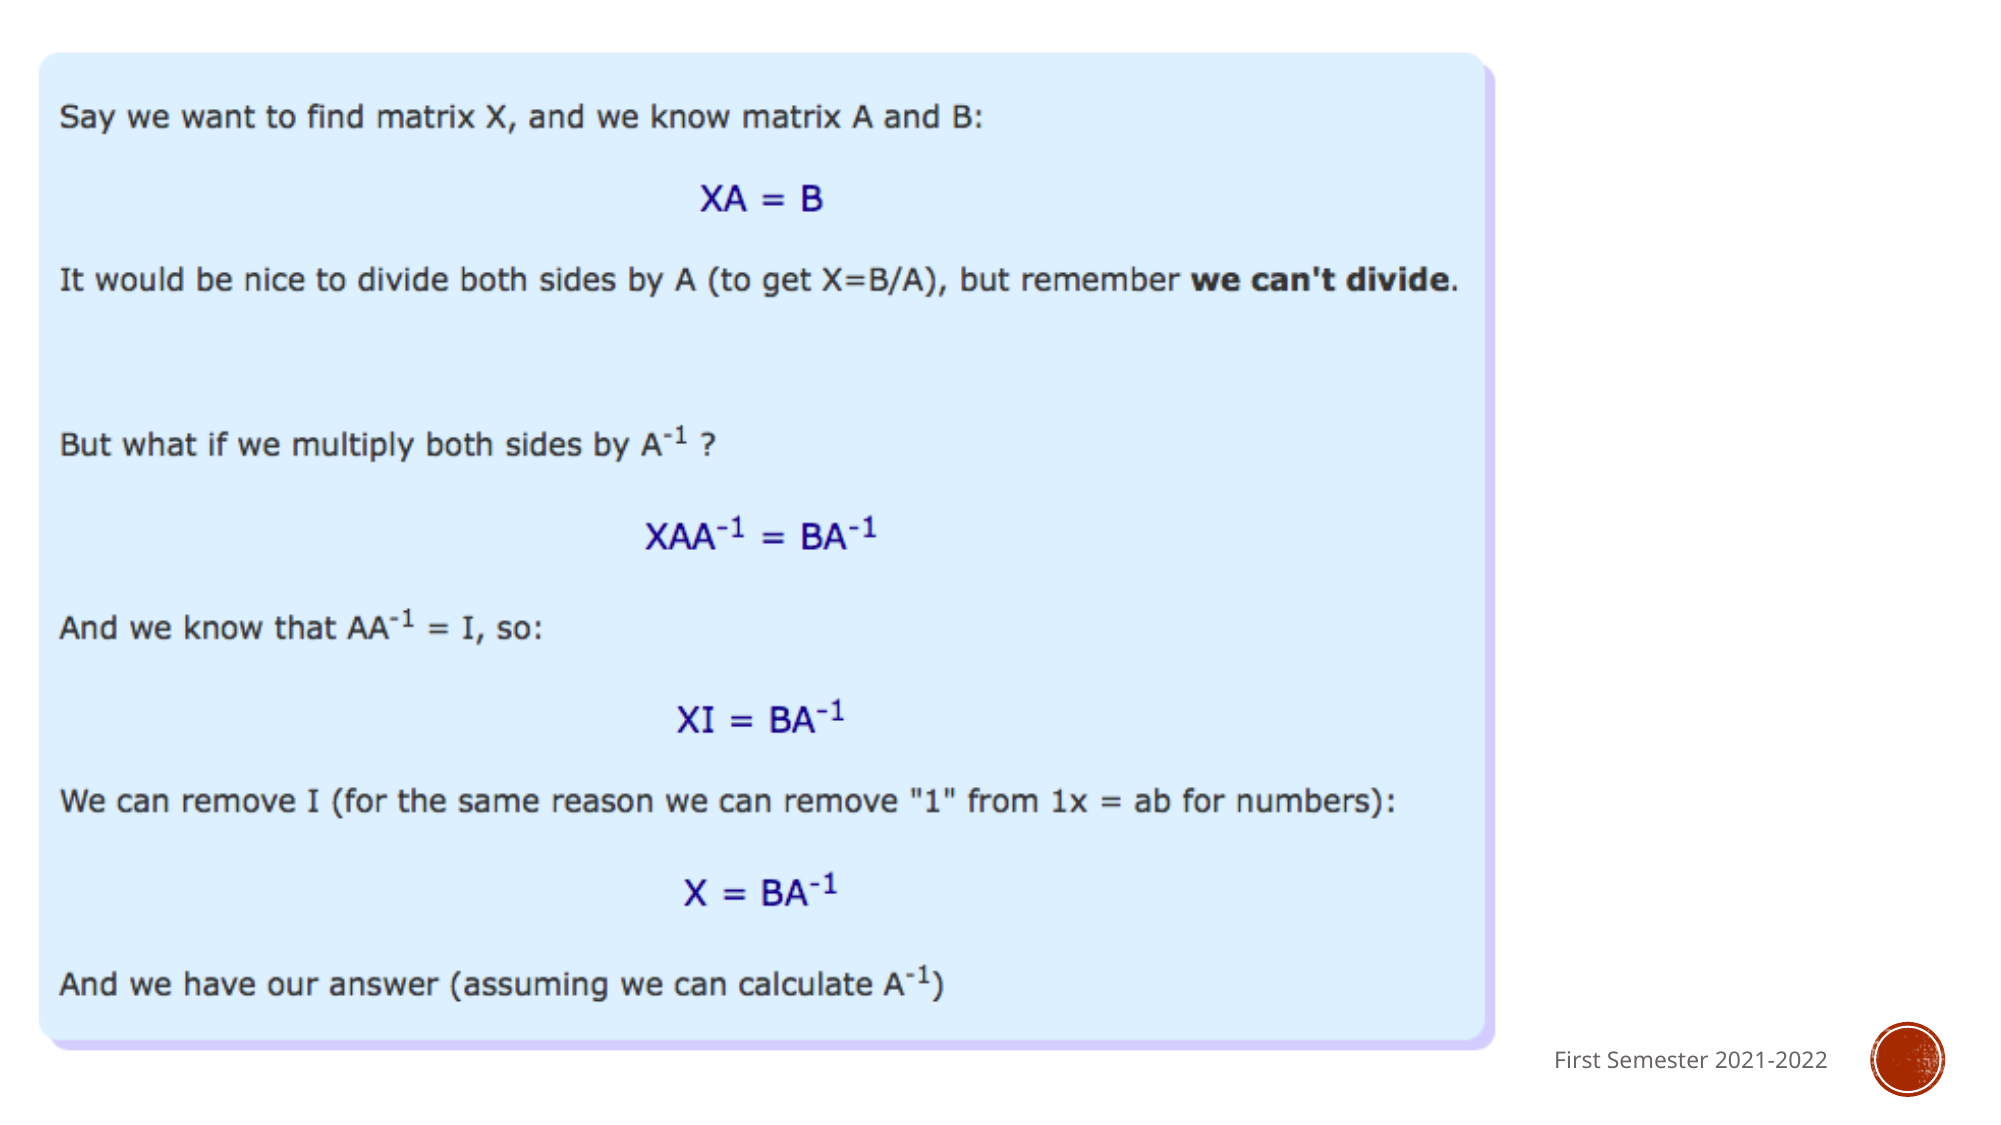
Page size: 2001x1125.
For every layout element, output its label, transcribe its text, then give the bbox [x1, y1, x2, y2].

slide_number First Semester 2021-2022 [1306, 1028, 1844, 1089]
picture [19, 49, 1510, 1057]
